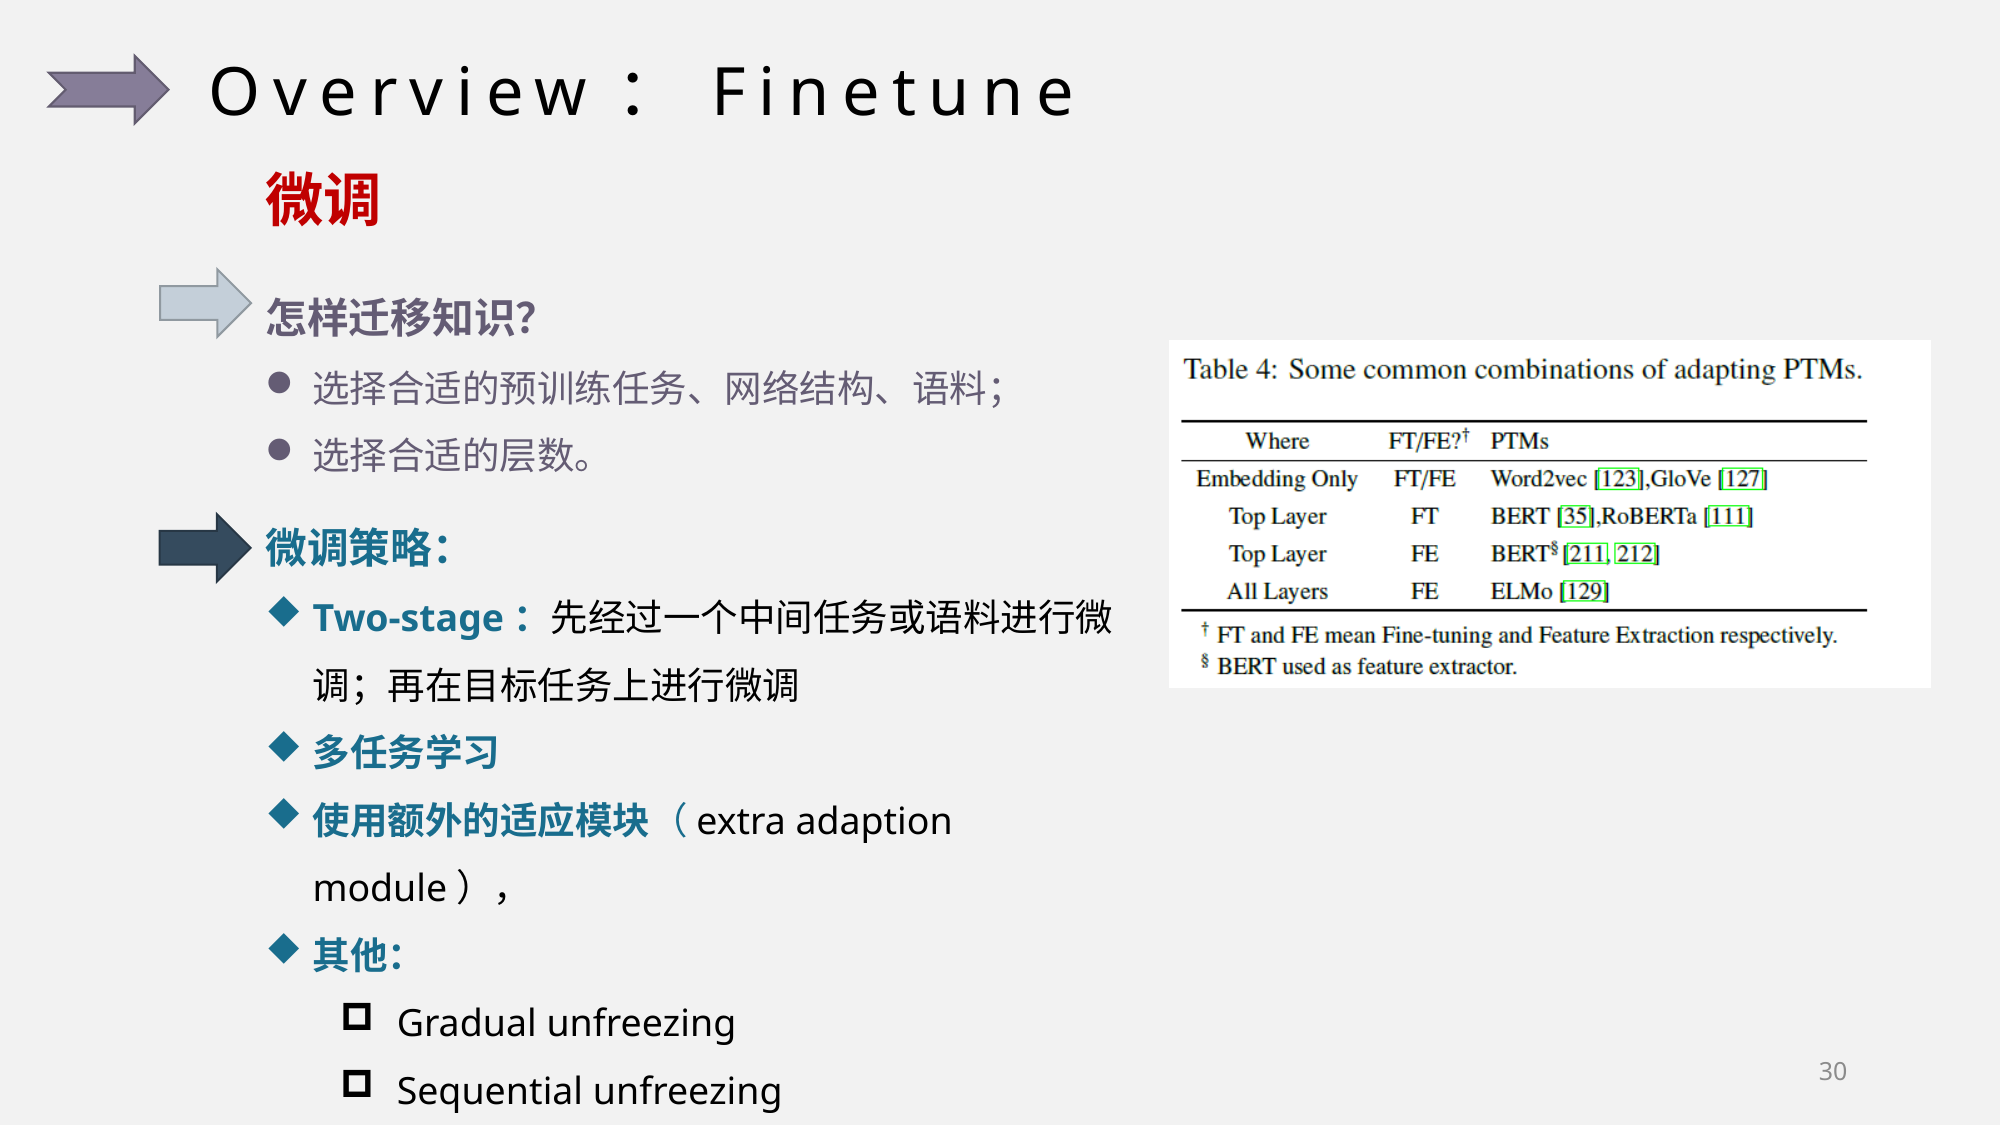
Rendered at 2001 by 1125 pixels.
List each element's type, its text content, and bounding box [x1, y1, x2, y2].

slide_number 30 [1412, 1042, 1863, 1103]
text_box 微调策略： Two-stage：先经过一个中间任务或语料进行微调；再在目标任务上进行微调 多任务学习 使用额外的适应模块（extra adaption module）， 其他： Gradual unfreezing Sequential unfreezing [250, 514, 1136, 1119]
text_box 微调 [250, 155, 413, 241]
text_box [158, 511, 253, 585]
picture [1169, 340, 1931, 688]
text_box Overview：Finetune [193, 41, 1265, 137]
text_box [46, 53, 170, 126]
text_box [159, 266, 253, 340]
text_box 怎样迁移知识？ 选择合适的预训练任务、网络结构、语料； 选择合适的层数。 [250, 259, 1708, 485]
